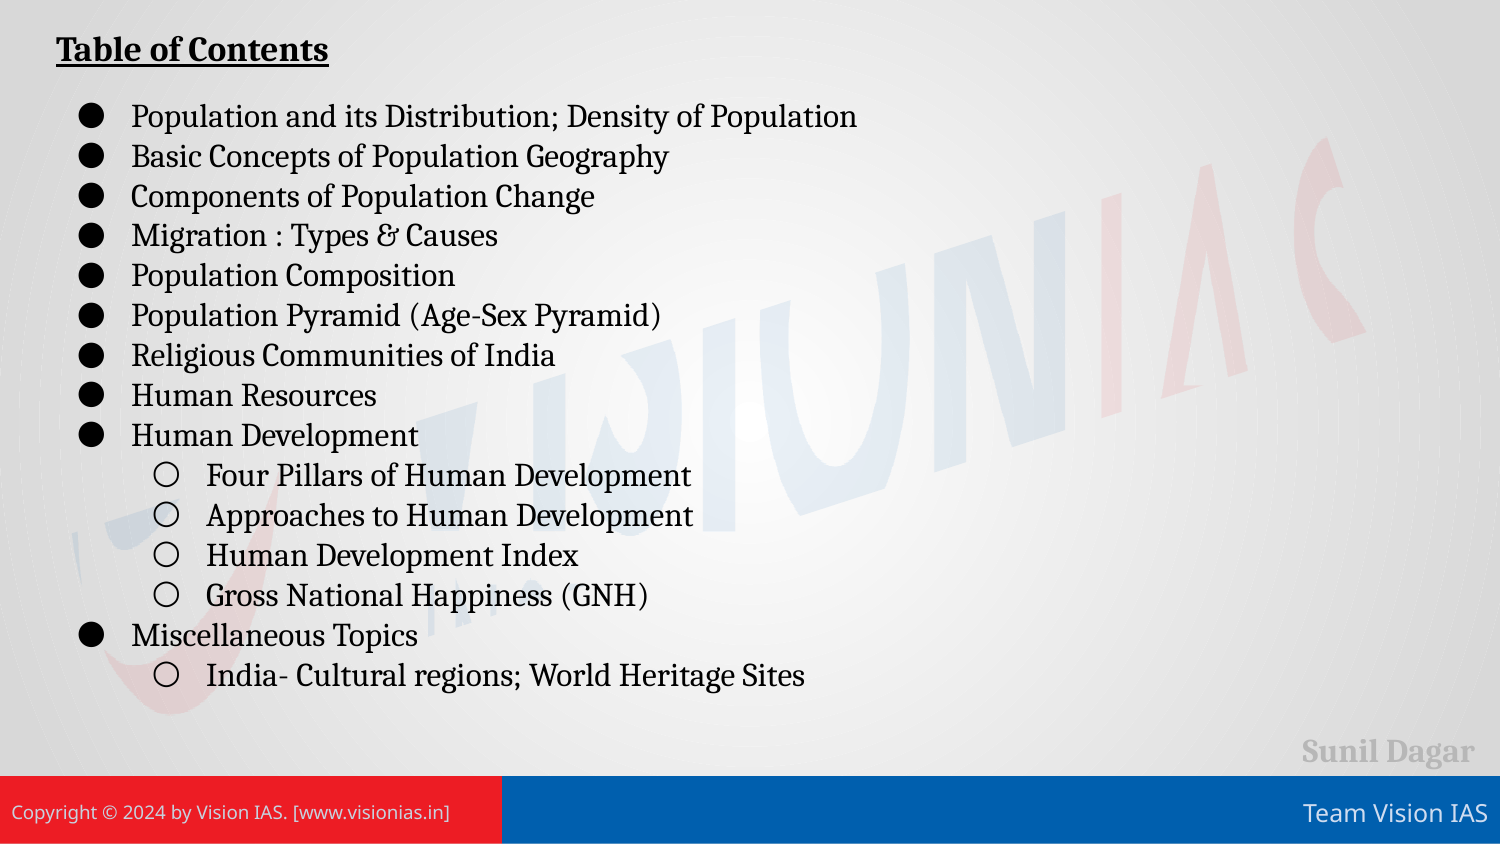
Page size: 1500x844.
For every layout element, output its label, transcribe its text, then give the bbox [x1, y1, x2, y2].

text_box Sunil Dagar [1287, 714, 1500, 785]
text_box Table of Contents Population and its Distribution; Density of Population Basic Concepts of Population Geography Components of Population Change Migration : Types & Causes Population Composition Population Pyramid (Age-Sex Pyramid) Religious Communities of India Human Resources Human Development Four Pillars of Human Development Approaches to Human Development Human Development Index Gross National Happiness (GNH) Miscellaneous Topics India- Cultural regions; World Heritage Sites [41, 18, 1459, 701]
